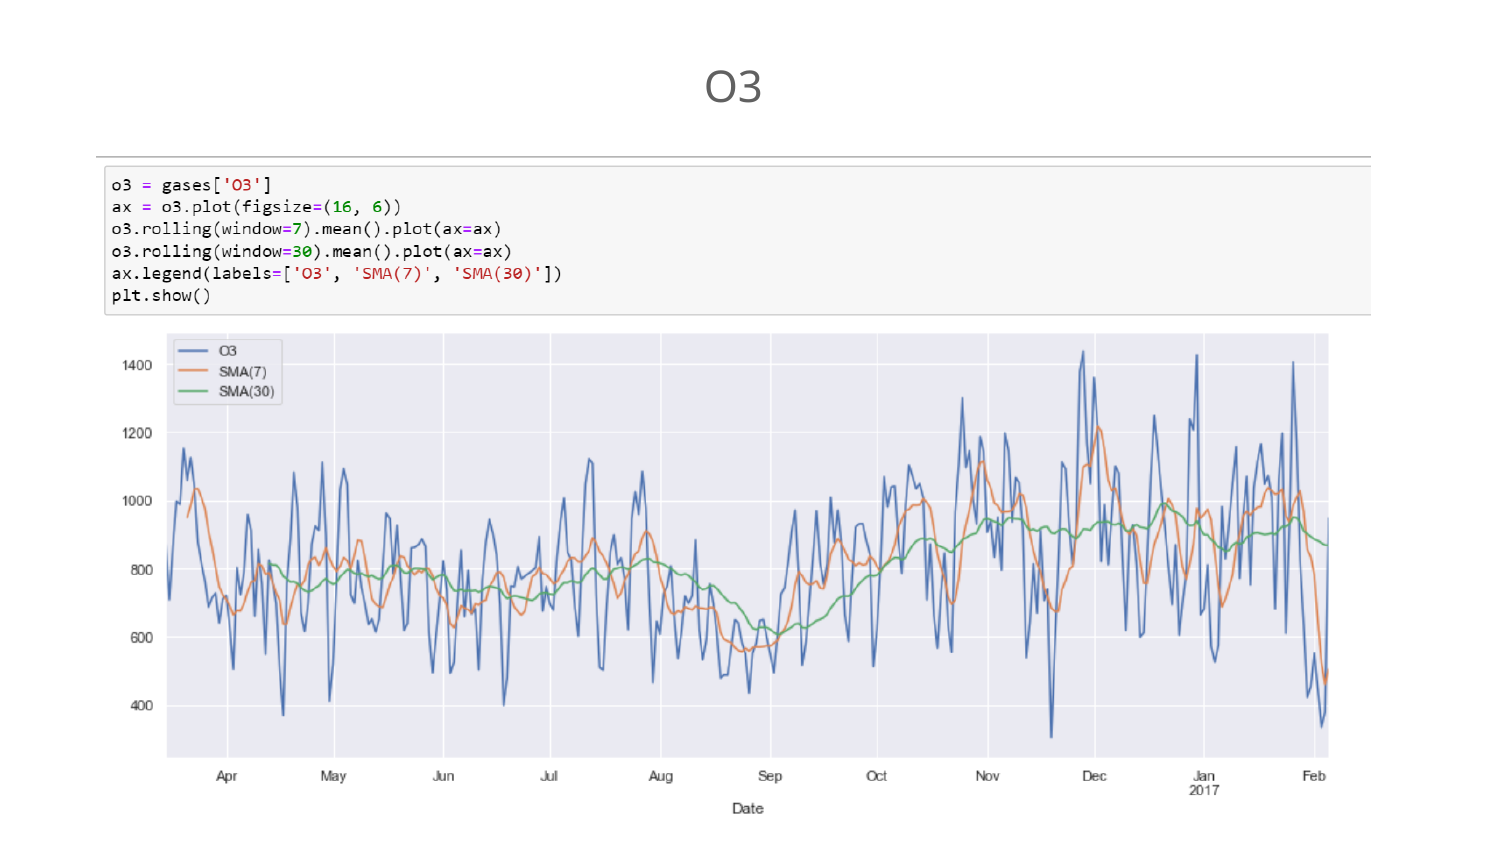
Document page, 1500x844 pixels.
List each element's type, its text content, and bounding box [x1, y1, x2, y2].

list O3 [241, 36, 1226, 135]
picture [96, 155, 1371, 816]
